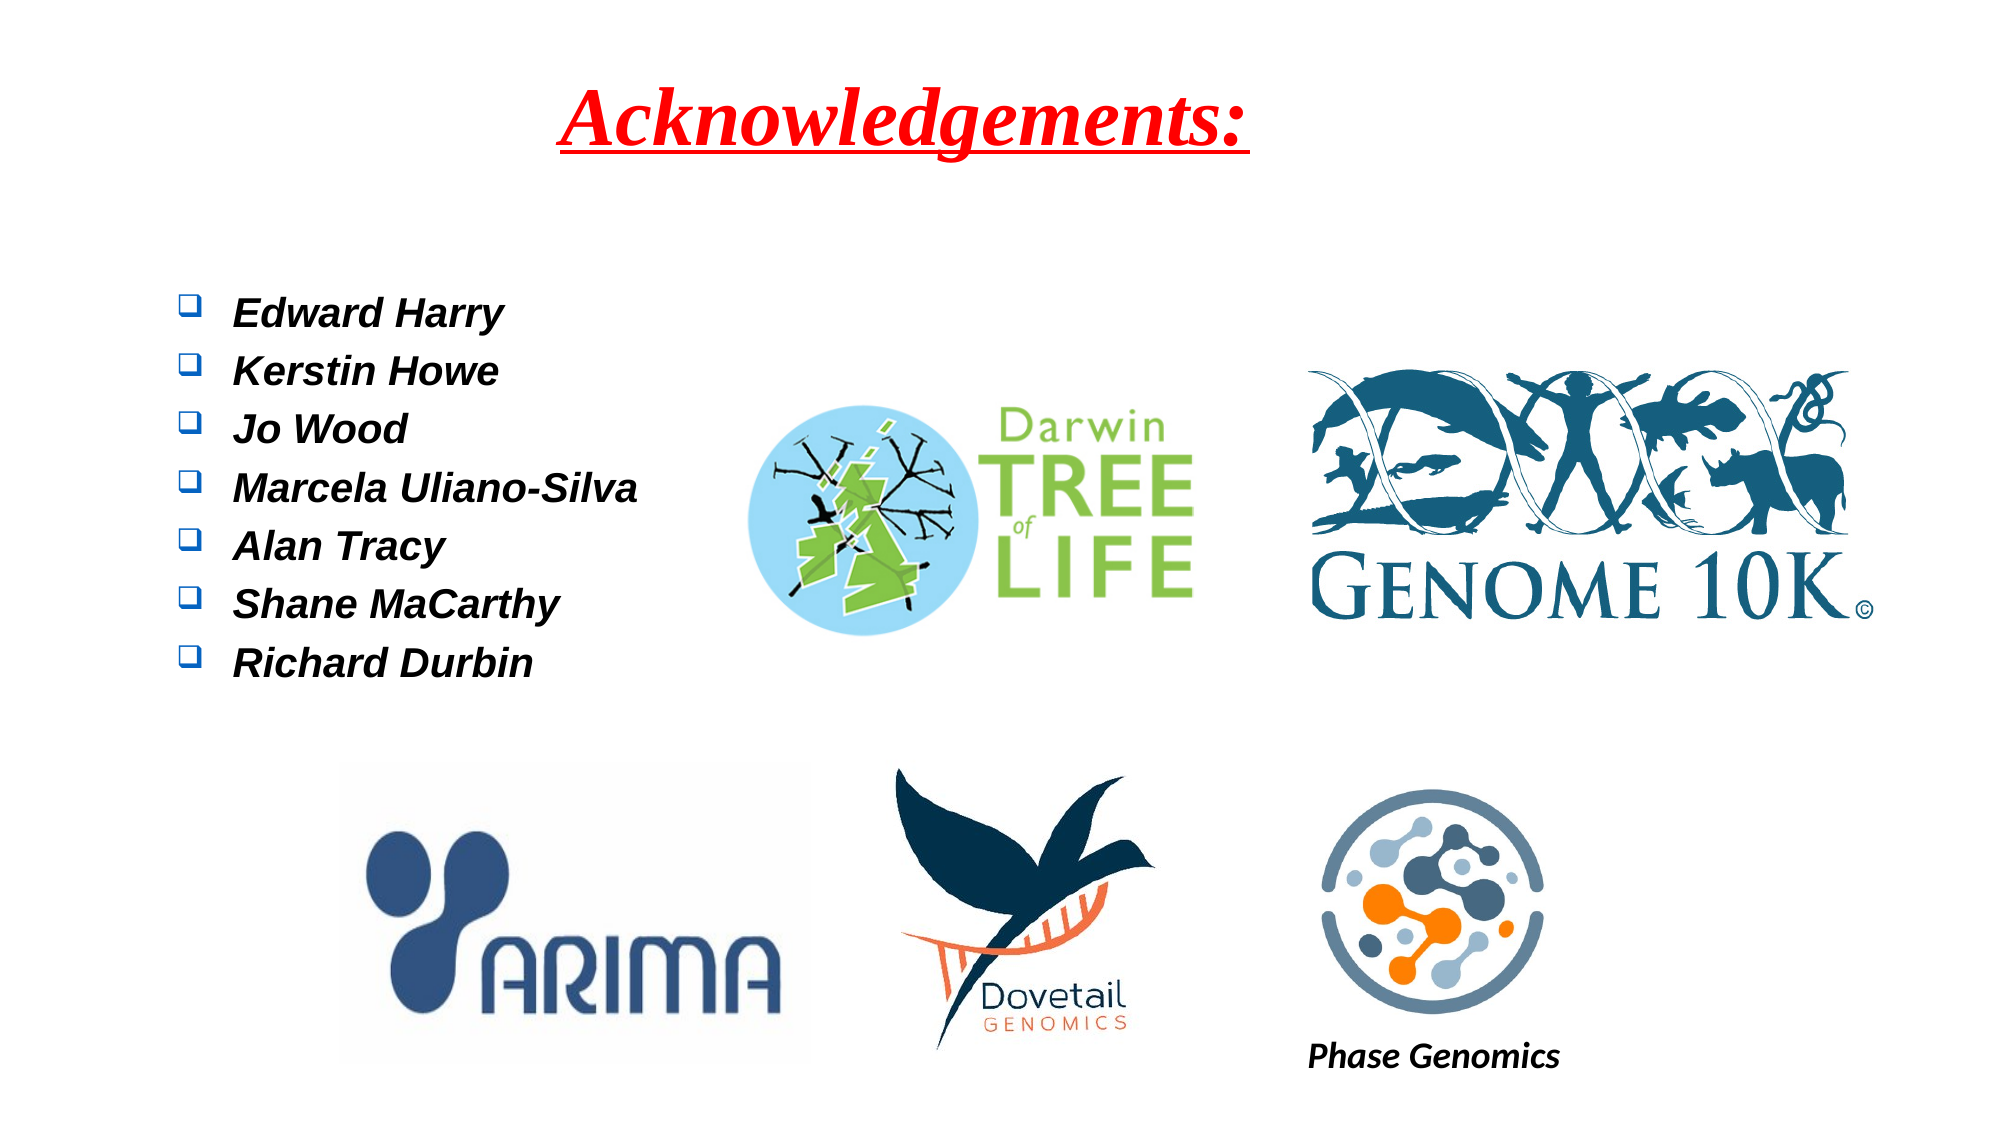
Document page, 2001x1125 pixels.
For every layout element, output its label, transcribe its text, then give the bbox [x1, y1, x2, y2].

picture [687, 343, 1876, 655]
picture [339, 762, 811, 1064]
text_box Phase Genomics [1293, 1023, 1576, 1084]
picture [826, 715, 1198, 1088]
text_box Edward Harry Kerstin Howe Jo Wood Marcela Uliano-Silva Alan Tracy Shane MaCarthy Richard Durbin [161, 219, 710, 823]
text_box Acknowledgements: [545, 54, 1294, 170]
picture [1310, 779, 1555, 1024]
